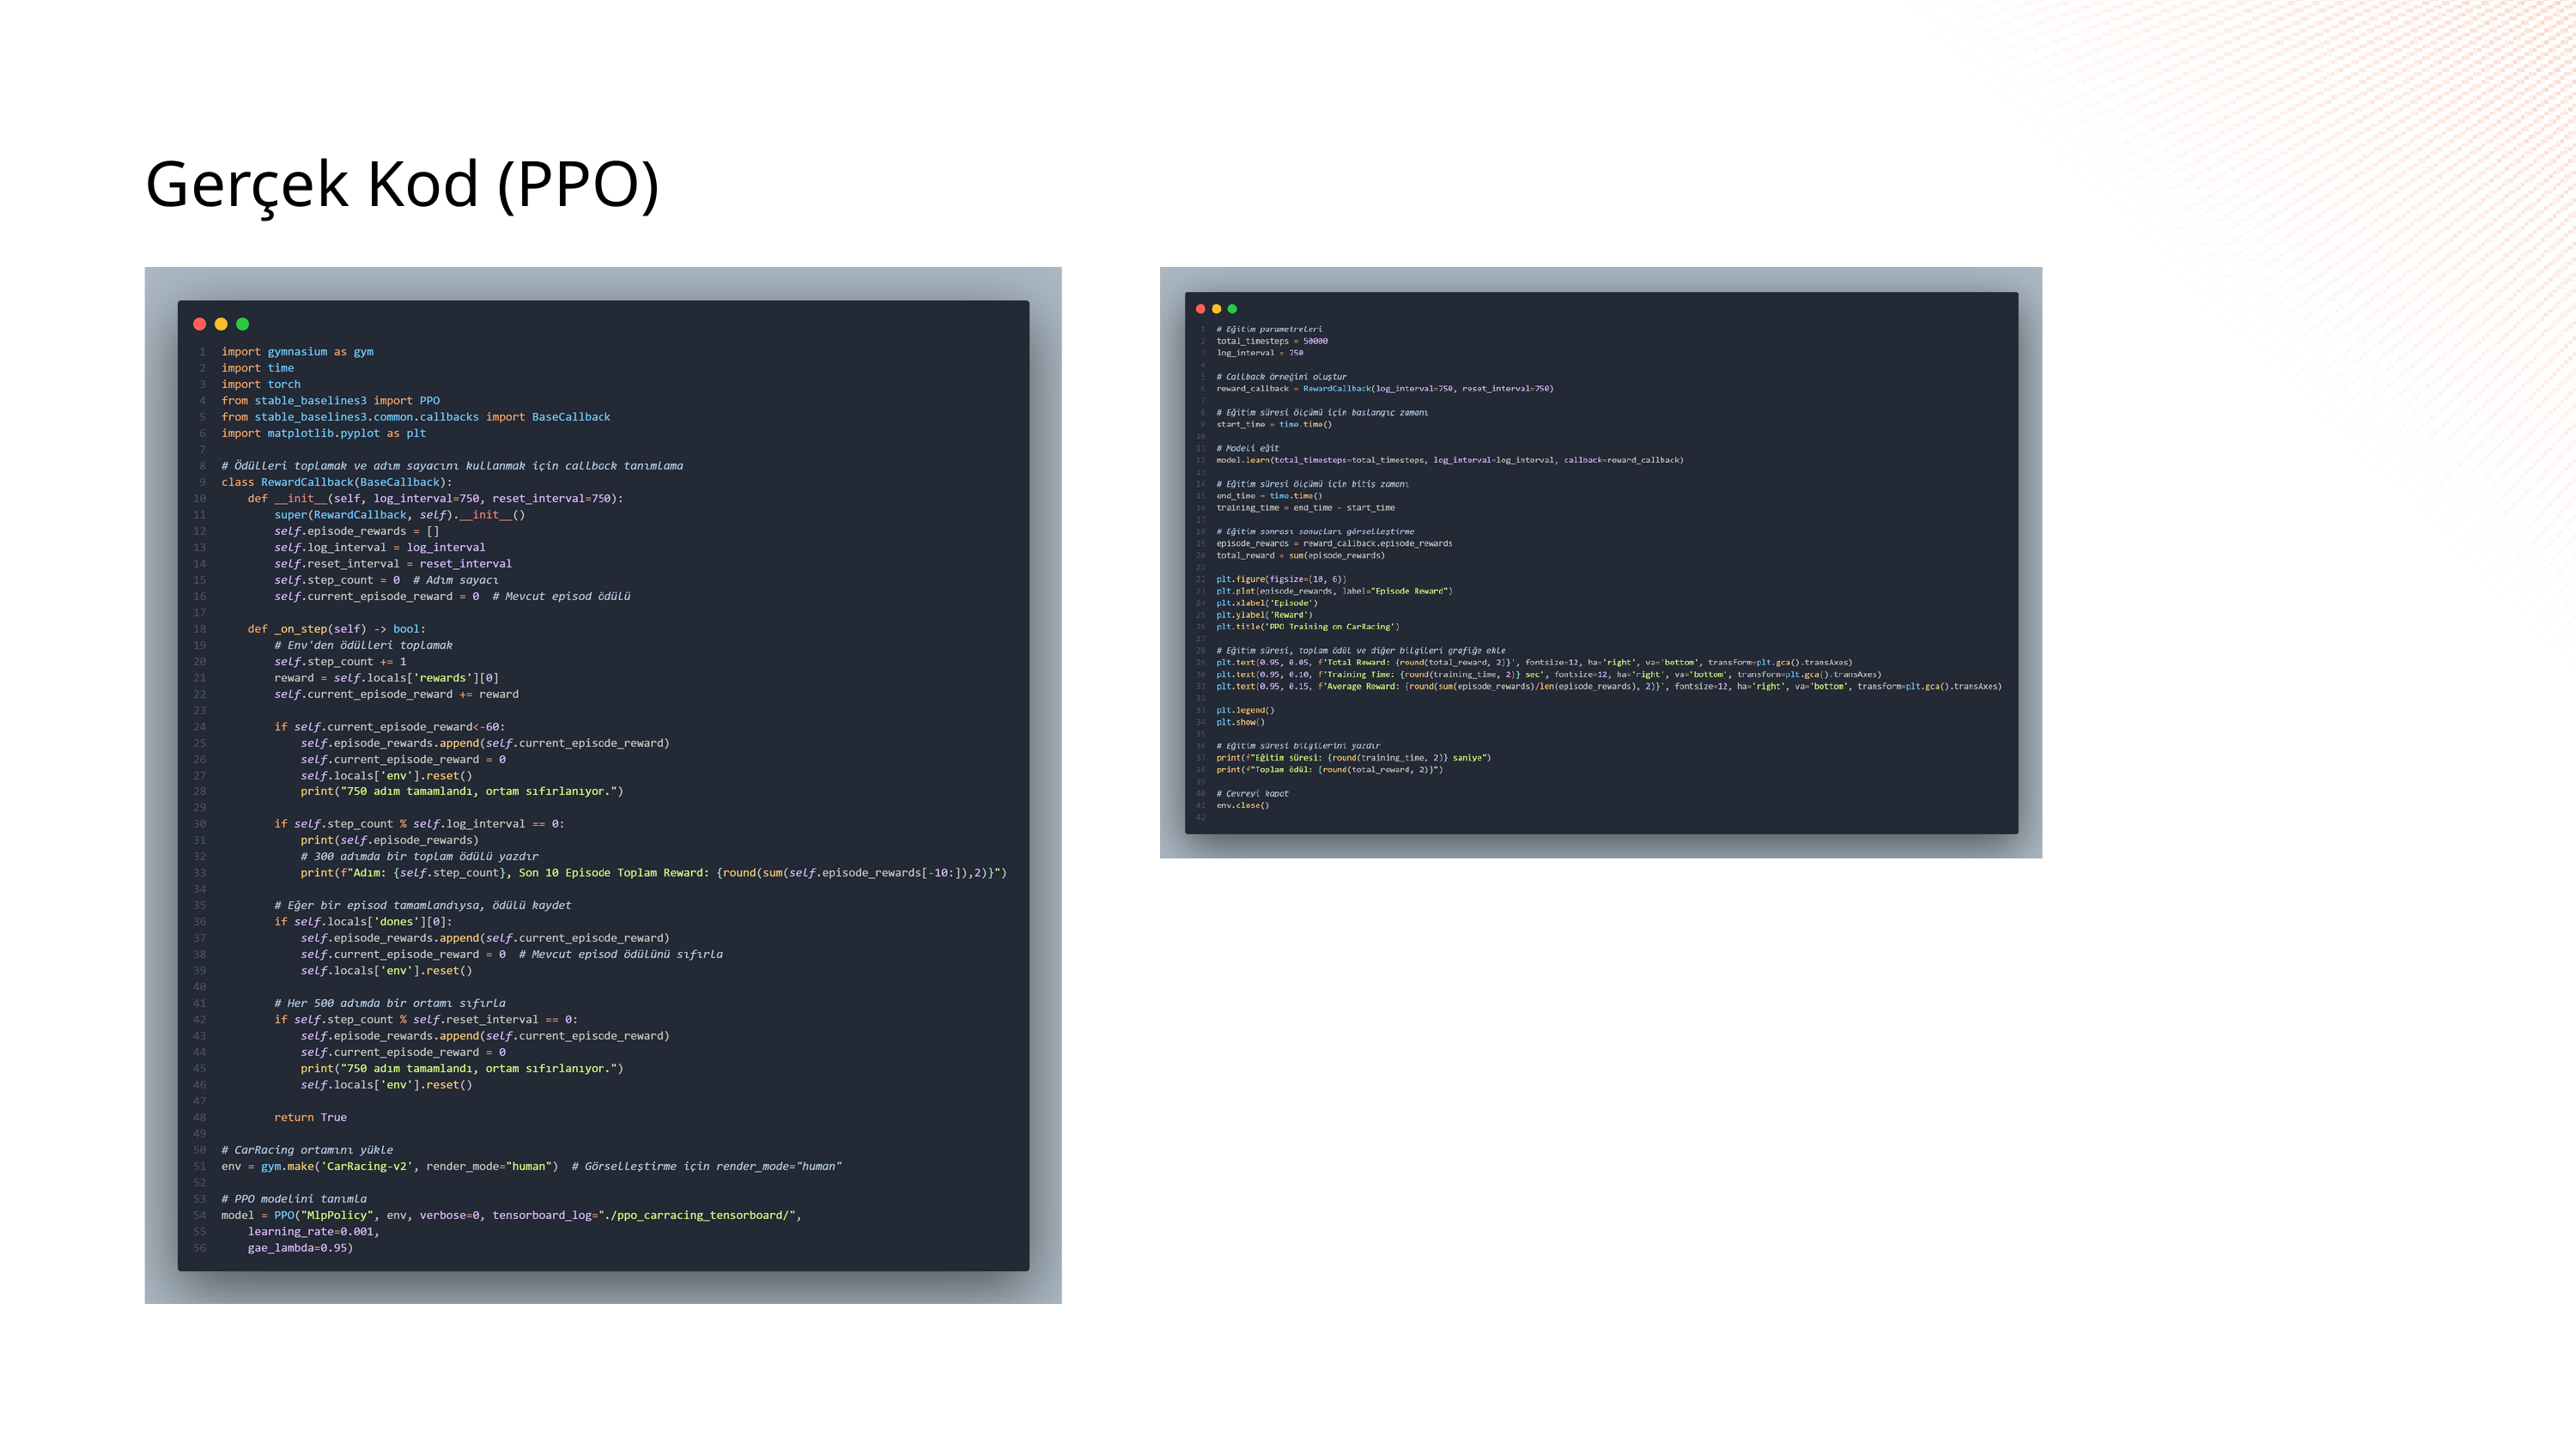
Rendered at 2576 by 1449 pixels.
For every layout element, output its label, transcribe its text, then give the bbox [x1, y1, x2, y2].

text_box [1885, 0, 2576, 1407]
text_box [1160, 267, 2043, 858]
text_box Gerçek Kod (PPO) [144, 143, 868, 219]
text_box [144, 267, 1062, 1304]
